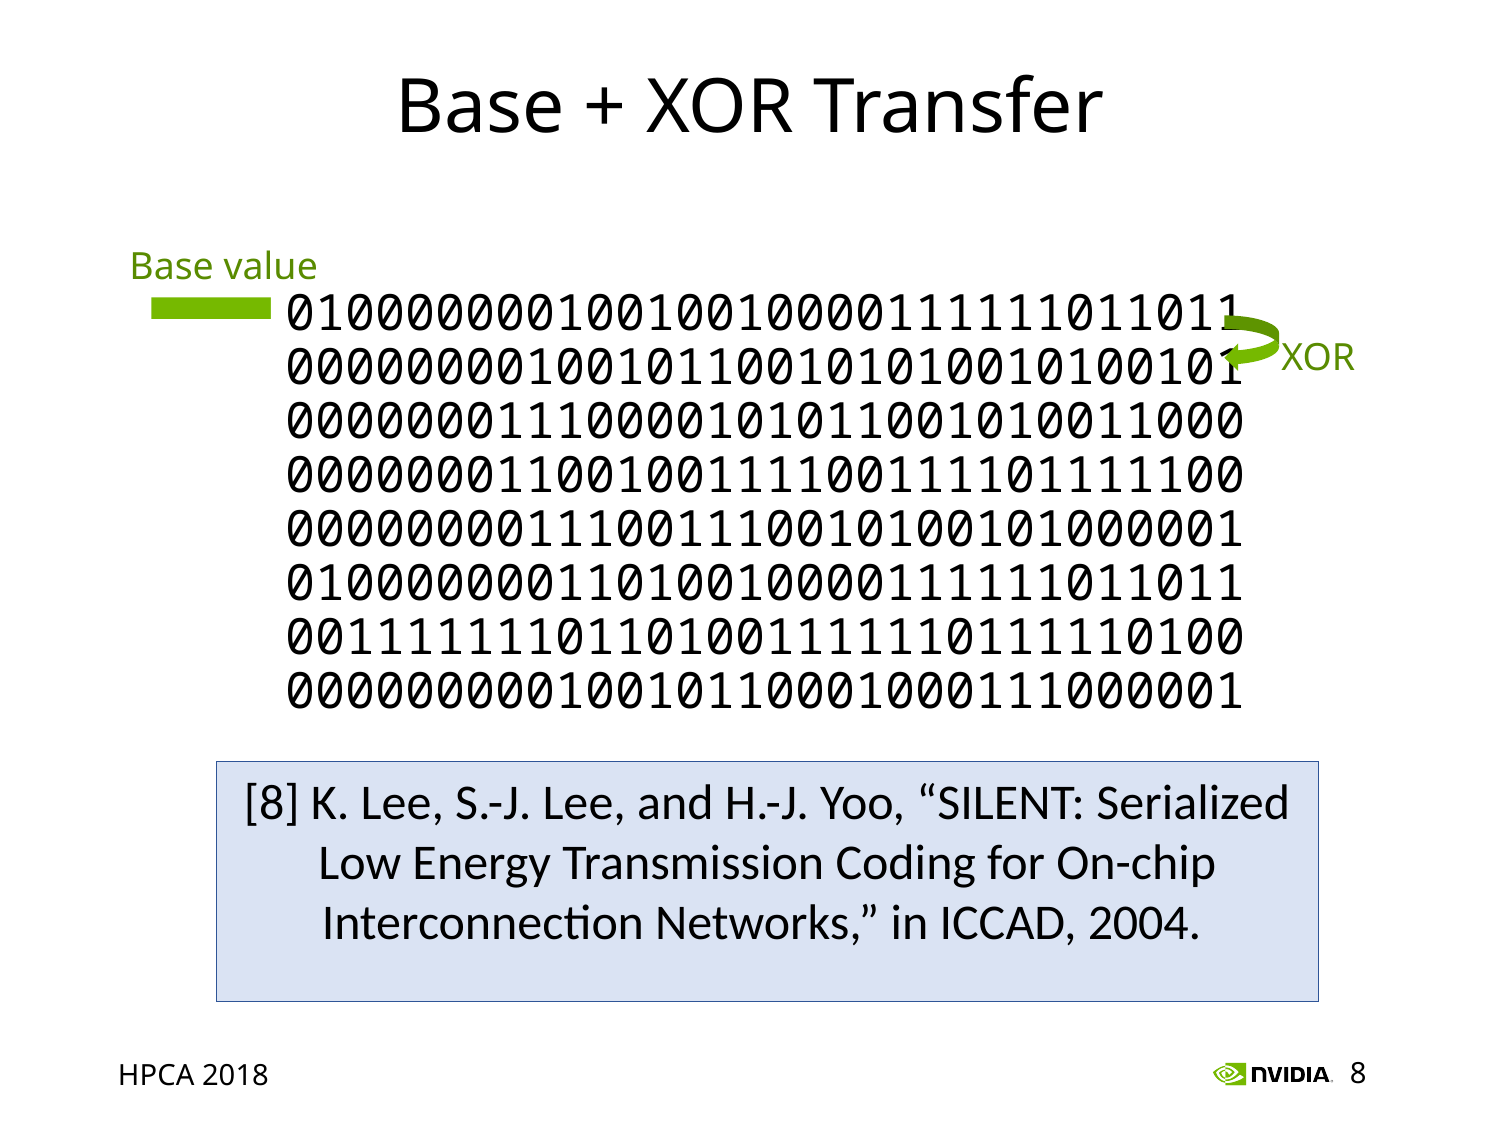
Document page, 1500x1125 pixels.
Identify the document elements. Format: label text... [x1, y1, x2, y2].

text_box [8] K. Lee, S.-J. Lee, and H.-J. Yoo, “SILENT: Serialized Low Energy Transmission Coding for On-chip Interconnection Networks,” in ICCAD, 2004. [216, 761, 1319, 1002]
text_box Base value [114, 239, 333, 295]
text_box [1224, 315, 1368, 387]
text_box 01000000010010010000111111011011 00000000100101100101010010100101 00000001110000101011001010011000 00000001100100111100111101111100 00000000111001110010100101000001 01000000011010010000111111011011 00111111101101001111110111110100 00000000010010110001000111000001 [270, 279, 1261, 727]
title Base + XOR Transfer [103, 59, 1397, 278]
text_box [151, 297, 270, 319]
picture [1210, 1060, 1336, 1088]
